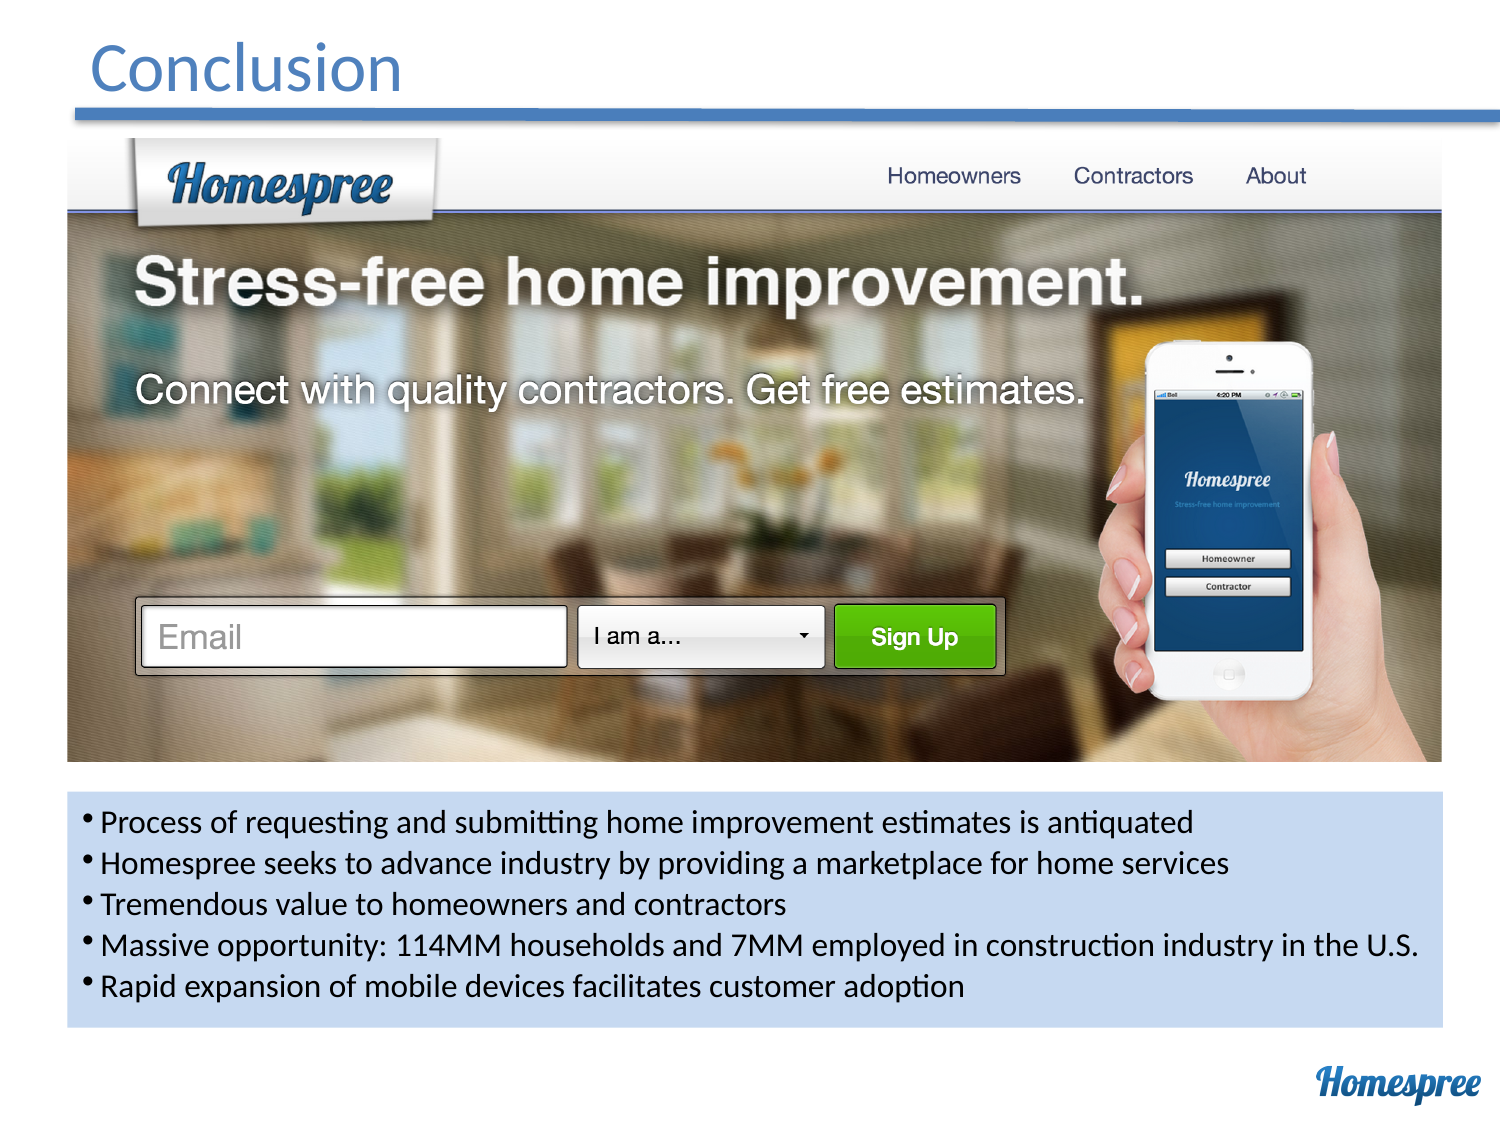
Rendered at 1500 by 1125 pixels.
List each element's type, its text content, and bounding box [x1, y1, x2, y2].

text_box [74, 113, 1500, 117]
picture [1309, 1060, 1490, 1111]
text_box Conclusion [75, 13, 914, 112]
text_box Process of requesting and submitting home improvement estimates is antiquated Homespree seeks to advance industry by providing a marketplace for home services Tremendous value to homeowners and contractors Massive opportunity: 114MM households and 7MM employed in construction industry in the U.S. Rapid expansion of mobile devices facilitates customer adoption [67, 791, 1443, 1028]
picture [67, 138, 1442, 762]
